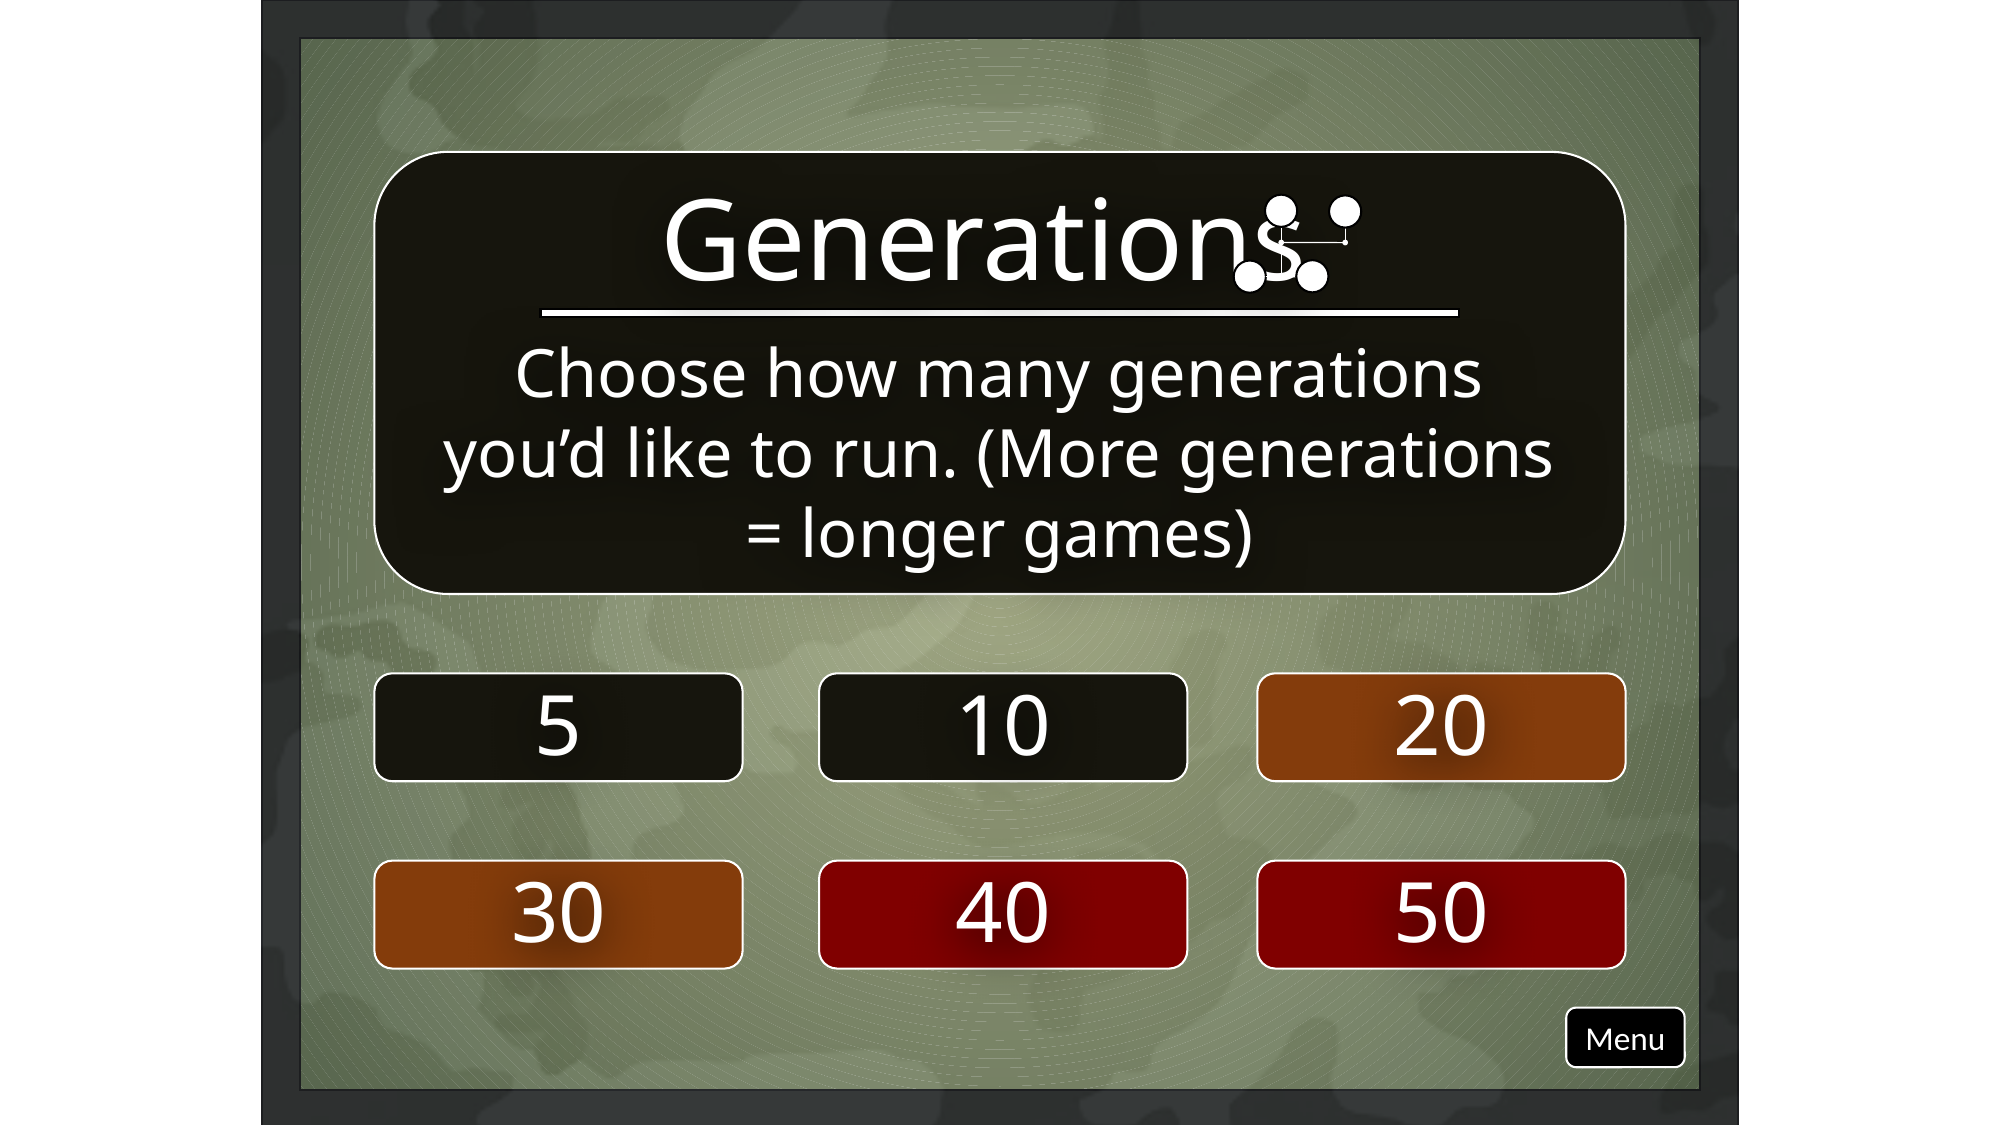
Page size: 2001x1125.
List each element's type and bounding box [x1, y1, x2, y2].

text_box [1233, 194, 1362, 293]
text_box [374, 151, 1626, 594]
text_box [261, 0, 1739, 1125]
text_box [374, 673, 1626, 969]
